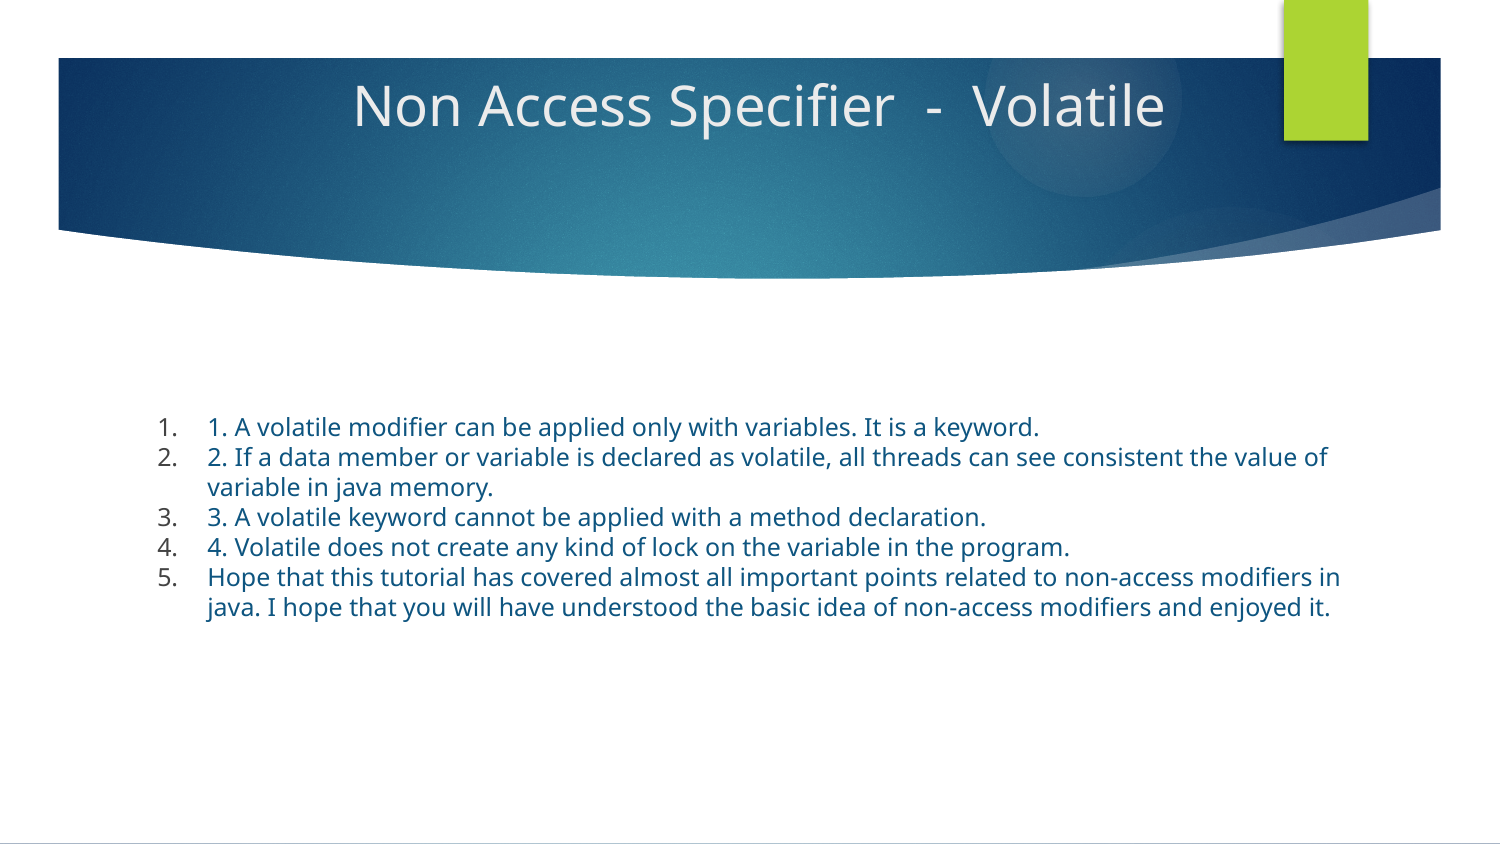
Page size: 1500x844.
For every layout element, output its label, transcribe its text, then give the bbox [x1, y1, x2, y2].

list 1. A volatile modifier can be applied only with variables. It is a keyword. 2. If a data member or variable is declared as volatile, all threads can see consistent the value of variable in java memory. 3. A volatile keyword cannot be applied with a method declaration. 4. Volatile does not create any kind of lock on the variable in the program. Hope that this tutorial has covered almost all important points related to non-access modifiers in java. I hope that you will have understood the basic idea of non-access modifiers and enjoyed it. [117, 294, 1382, 768]
title Non Access Specifier - Volatile [203, 55, 1317, 150]
